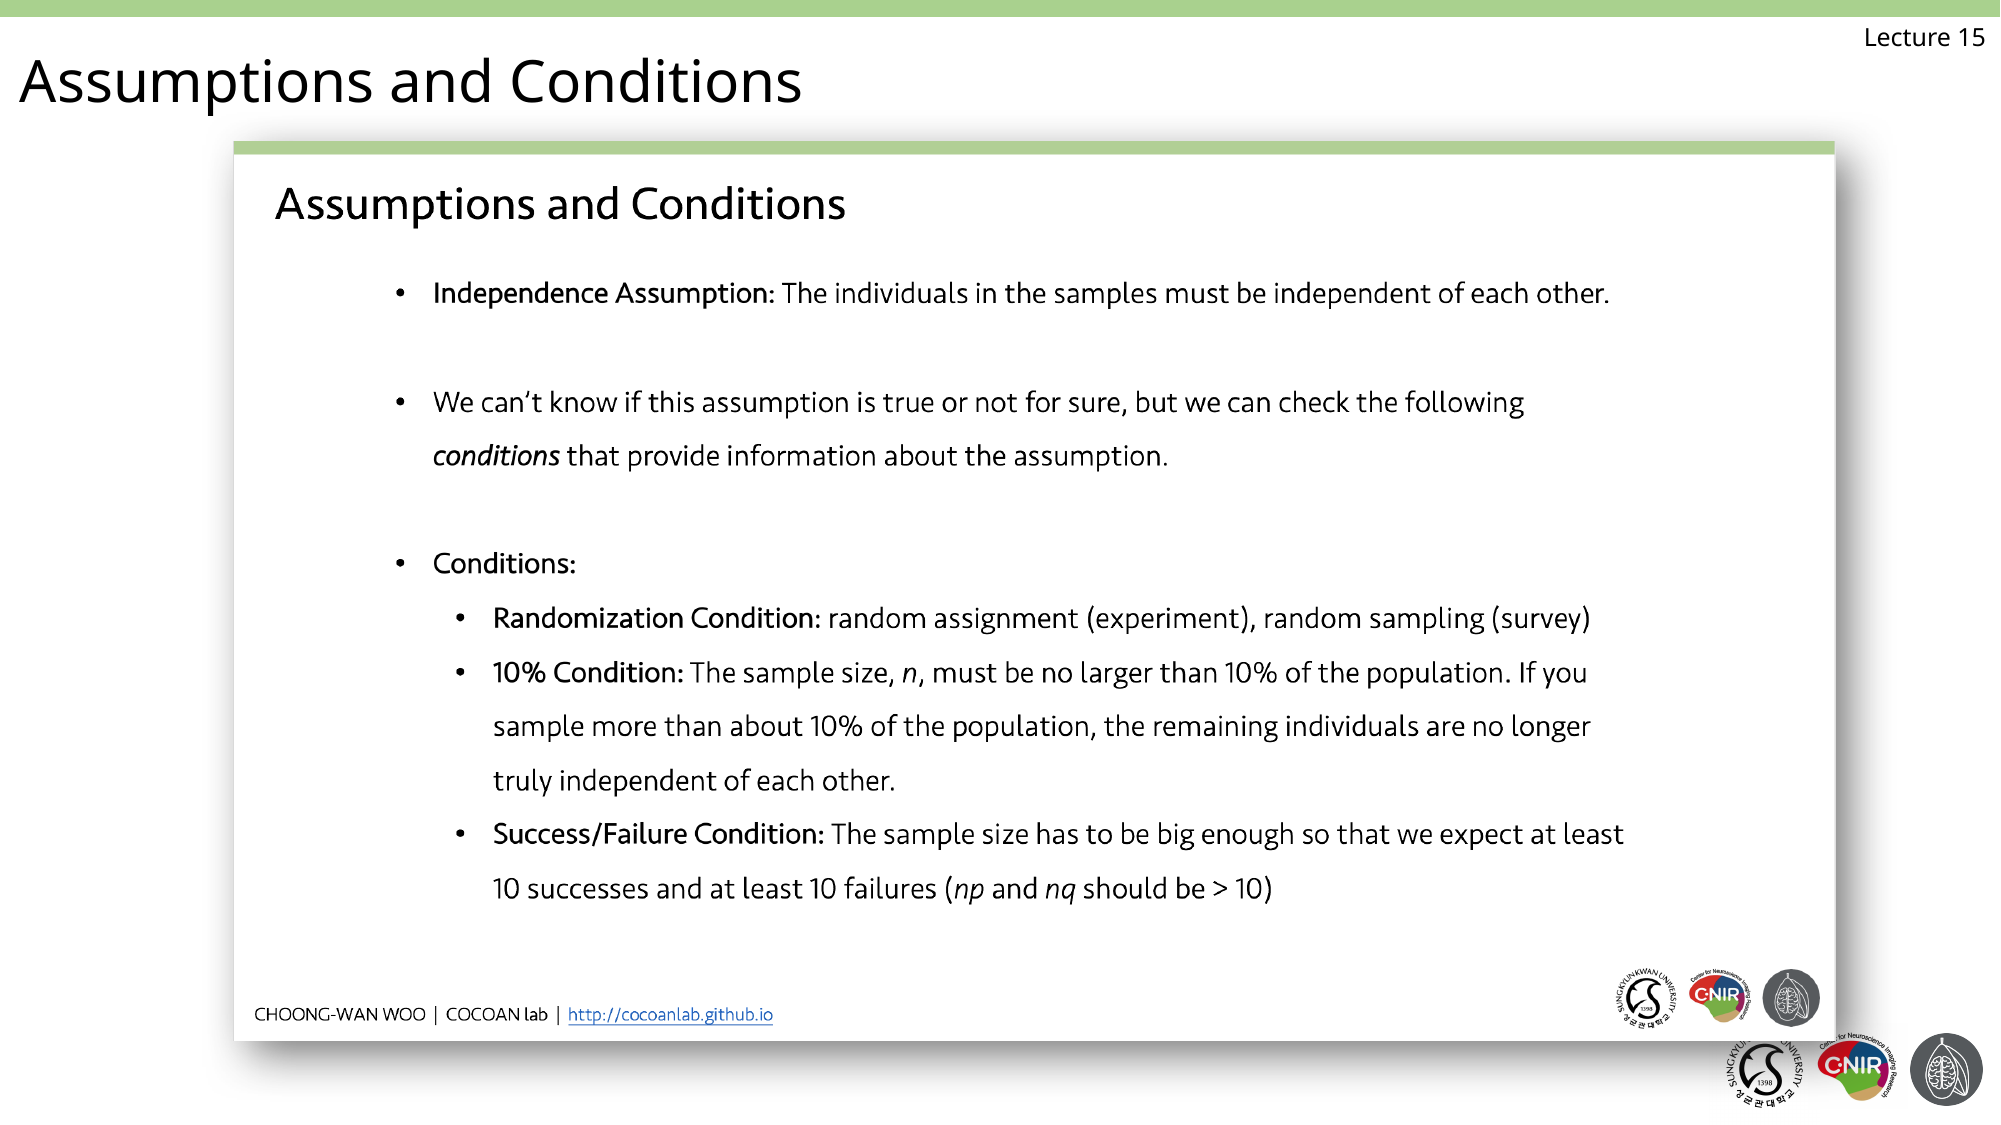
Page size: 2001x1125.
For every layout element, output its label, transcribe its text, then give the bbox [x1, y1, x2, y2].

text_box Assumptions and Conditions [5, 36, 819, 122]
text_box [0, 0, 2000, 18]
text_box Lecture 15 [1623, 13, 2000, 59]
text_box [233, 141, 1836, 1041]
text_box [1709, 1014, 1983, 1125]
